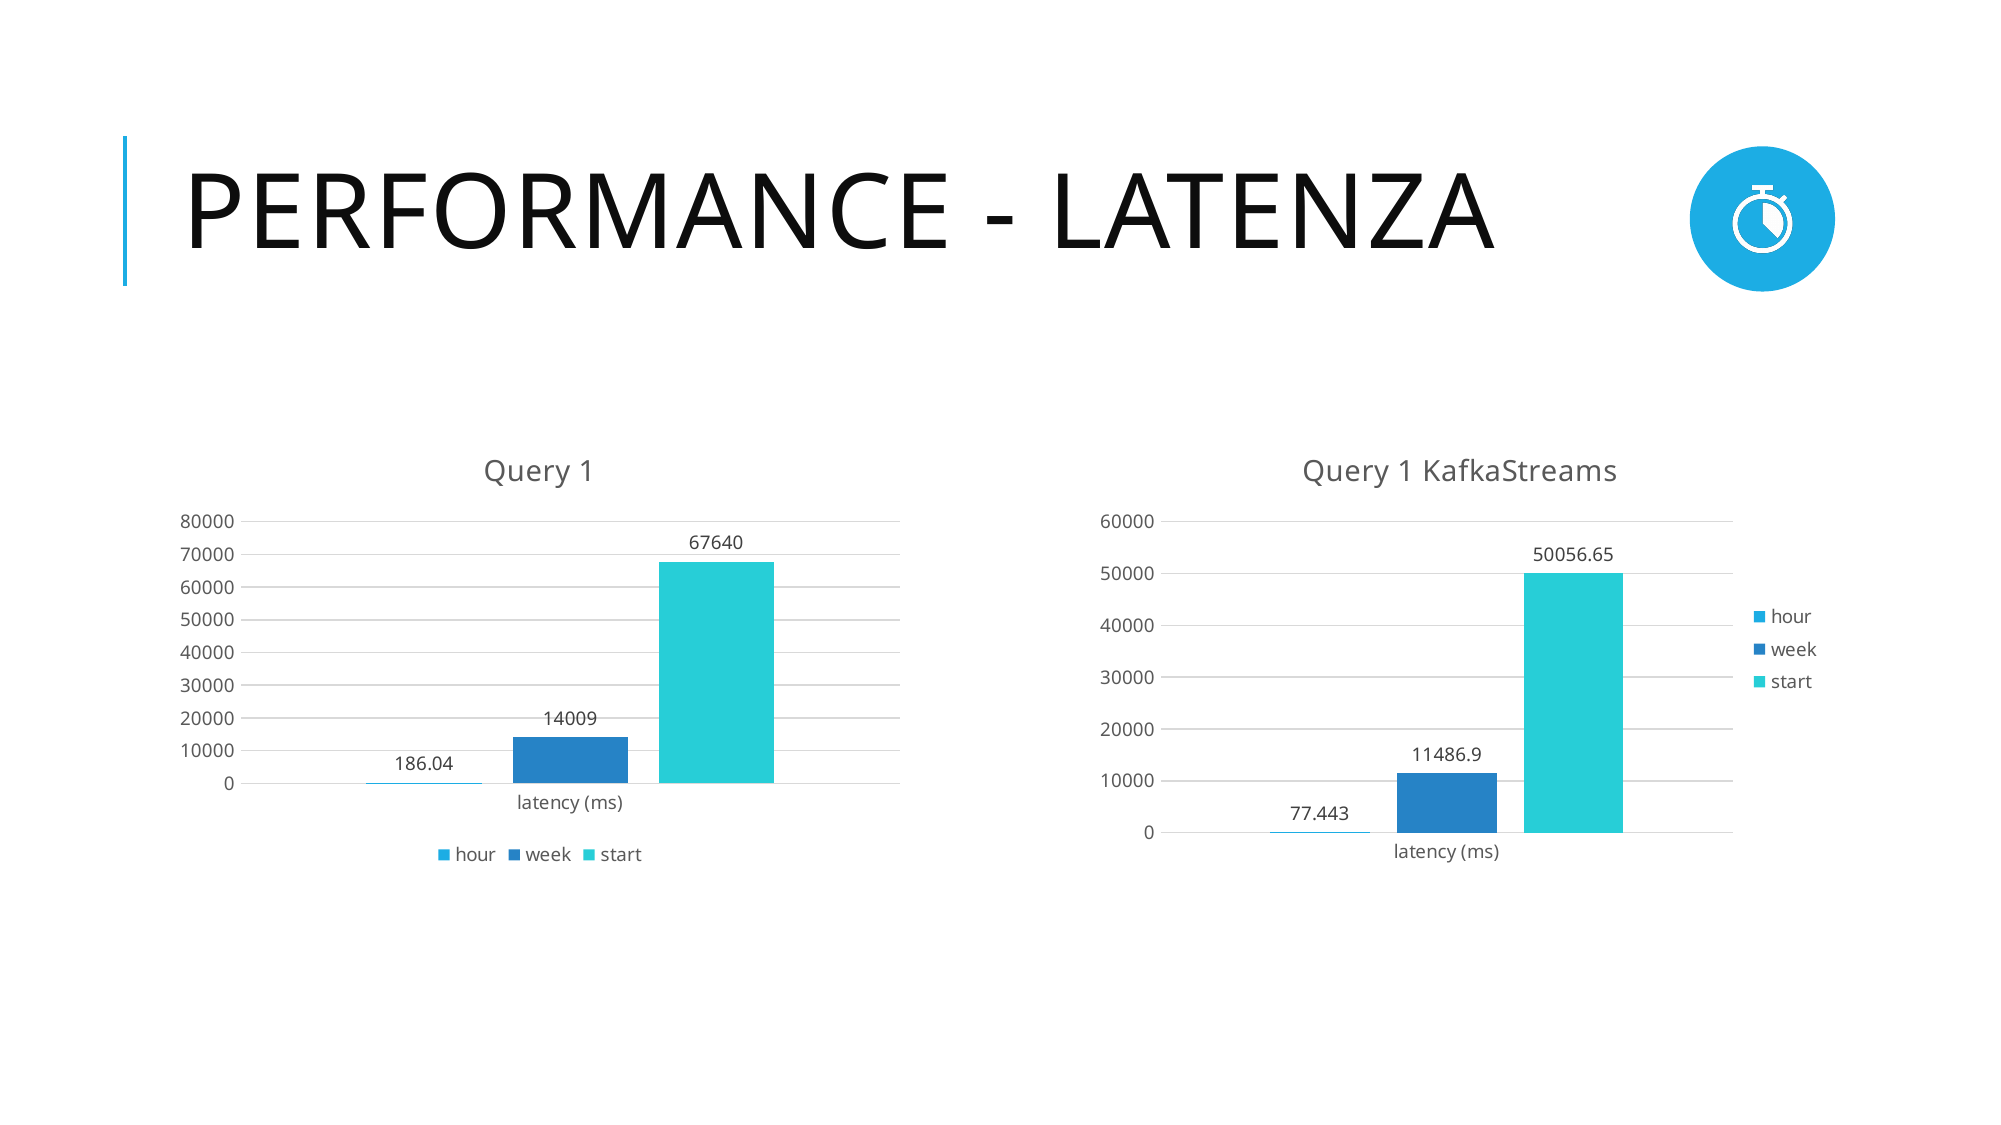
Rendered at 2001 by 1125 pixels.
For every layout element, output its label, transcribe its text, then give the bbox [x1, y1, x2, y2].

title Performance - latenza [168, 96, 1763, 342]
chart [1084, 423, 1836, 875]
chart [164, 423, 916, 875]
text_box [1689, 146, 1836, 292]
